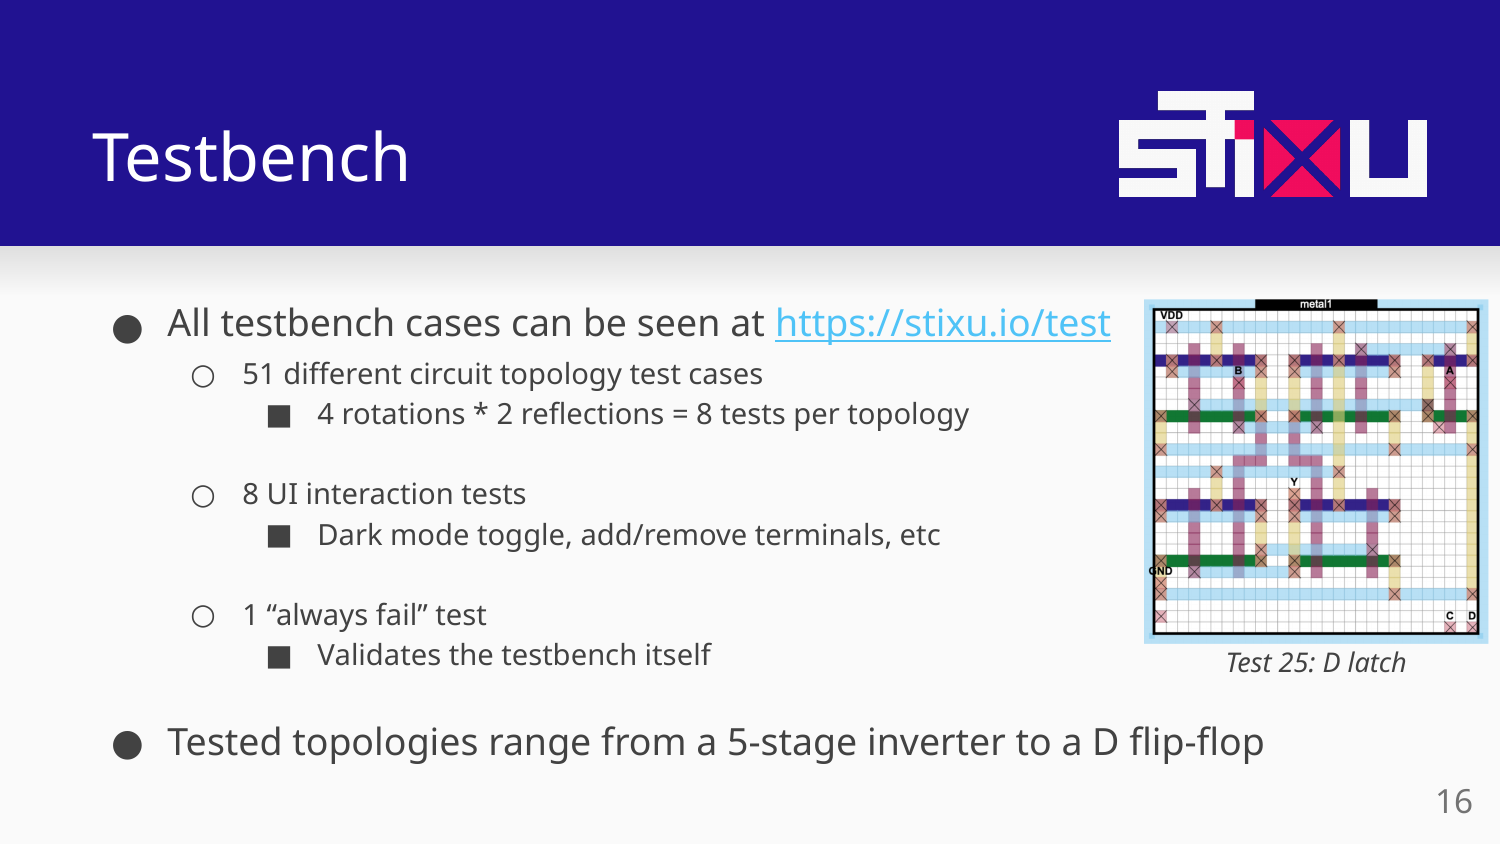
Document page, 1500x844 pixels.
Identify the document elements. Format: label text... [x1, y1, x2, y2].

picture [1118, 91, 1427, 198]
picture [1143, 298, 1489, 644]
list All testbench cases can be seen at https://stixu.io/test 51 different circuit topology test cases 4 rotations * 2 reflections = 8 tests per topology 8 UI interaction tests Dark mode toggle, add/remove terminals, etc 1 “always fail” test Validates the testbench itself Tested topologies range from a 5-stage inverter to a D flip-flop [77, 276, 1427, 760]
title Testbench [77, 83, 1427, 210]
text_box Test 25: D latch [1150, 651, 1482, 681]
slide_number 16 [1398, 770, 1489, 835]
